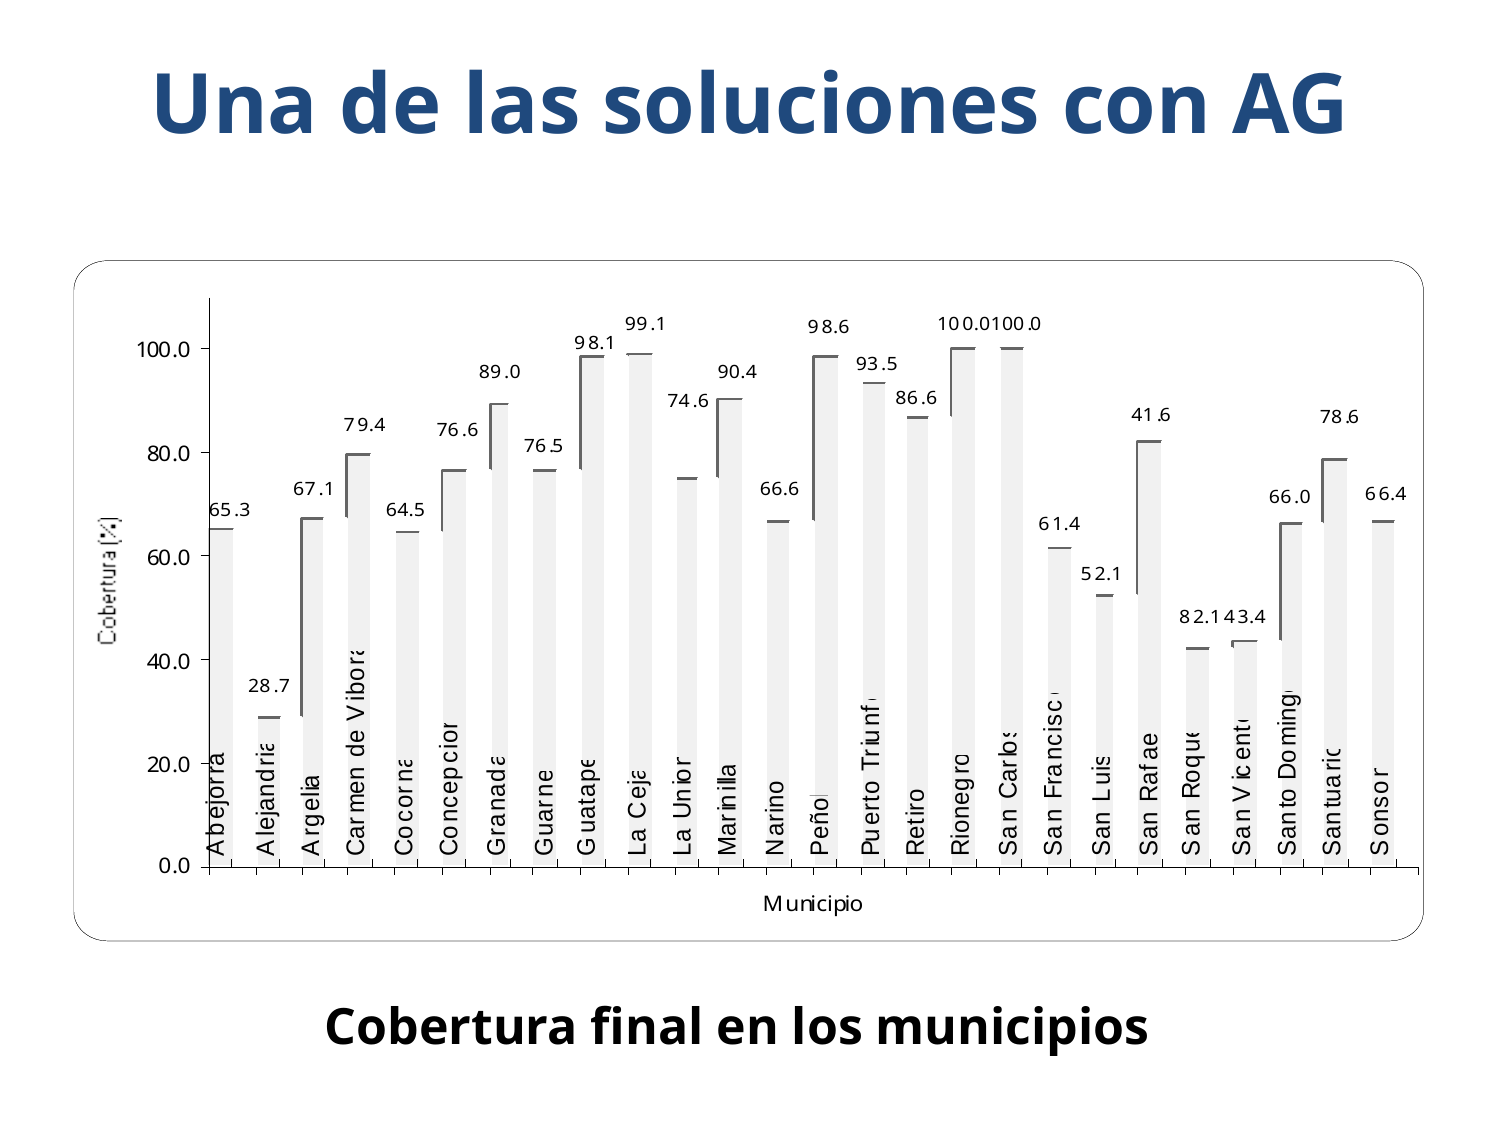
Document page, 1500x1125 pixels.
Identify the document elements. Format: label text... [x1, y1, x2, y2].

text_box Una de las soluciones con AG [0, 50, 1500, 150]
picture [62, 249, 1438, 949]
text_box Cobertura final en los municipios [249, 987, 1238, 1063]
